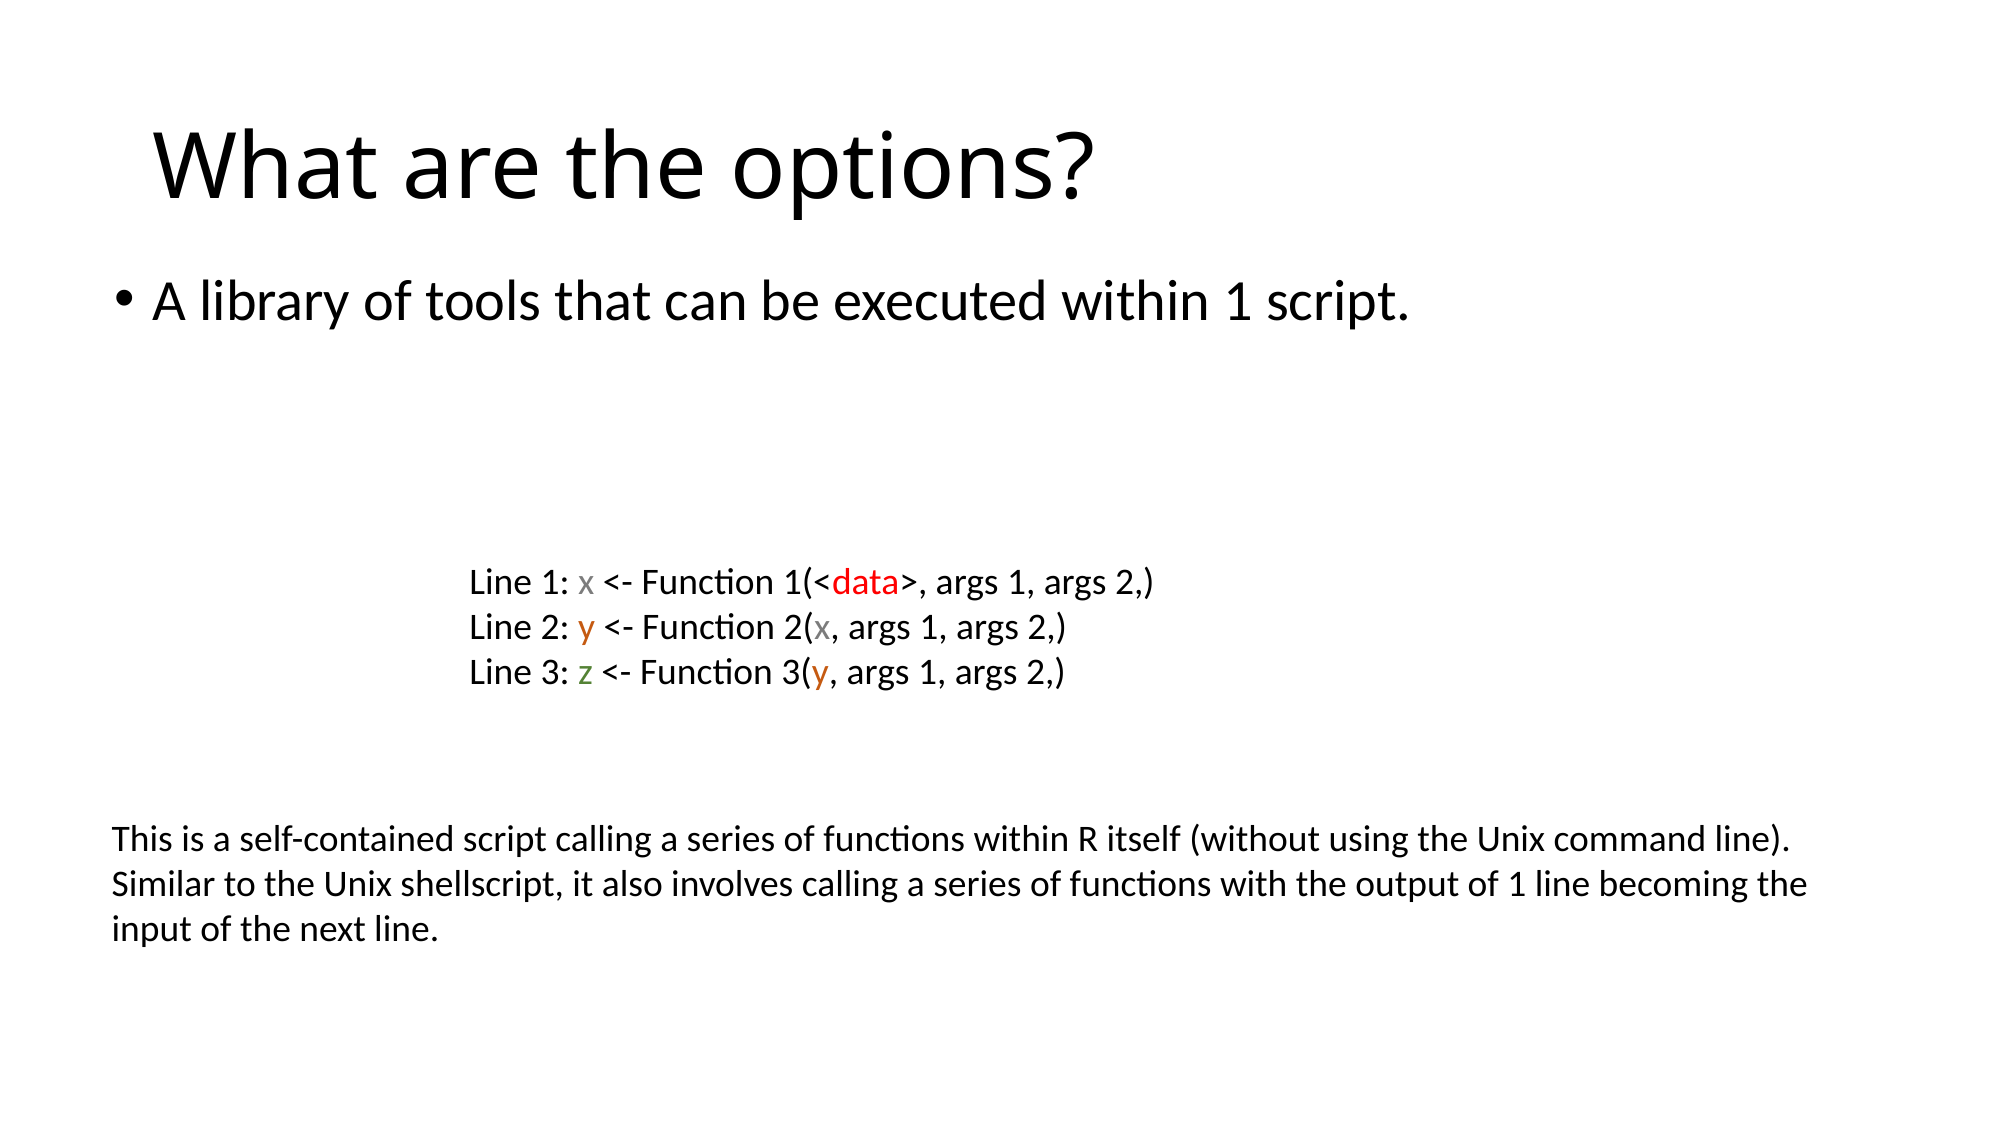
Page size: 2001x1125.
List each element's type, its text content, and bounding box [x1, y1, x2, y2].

text_box This is a self-contained script calling a series of functions within R itself (without using the Unix command line). Similar to the Unix shellscript, it also involves calling a series of functions with the output of 1 line becoming the input of the next line. [96, 806, 1900, 957]
list A library of tools that can be executed within 1 script. [99, 262, 1900, 448]
title What are the options? [137, 59, 1863, 262]
text_box Line 1: x <- Function 1(<data>, args 1, args 2,) Line 2: y <- Function 2(x, args 1, args 2,) Line 3: z <- Function 3(y, args 1, args 2,) [454, 550, 1810, 745]
